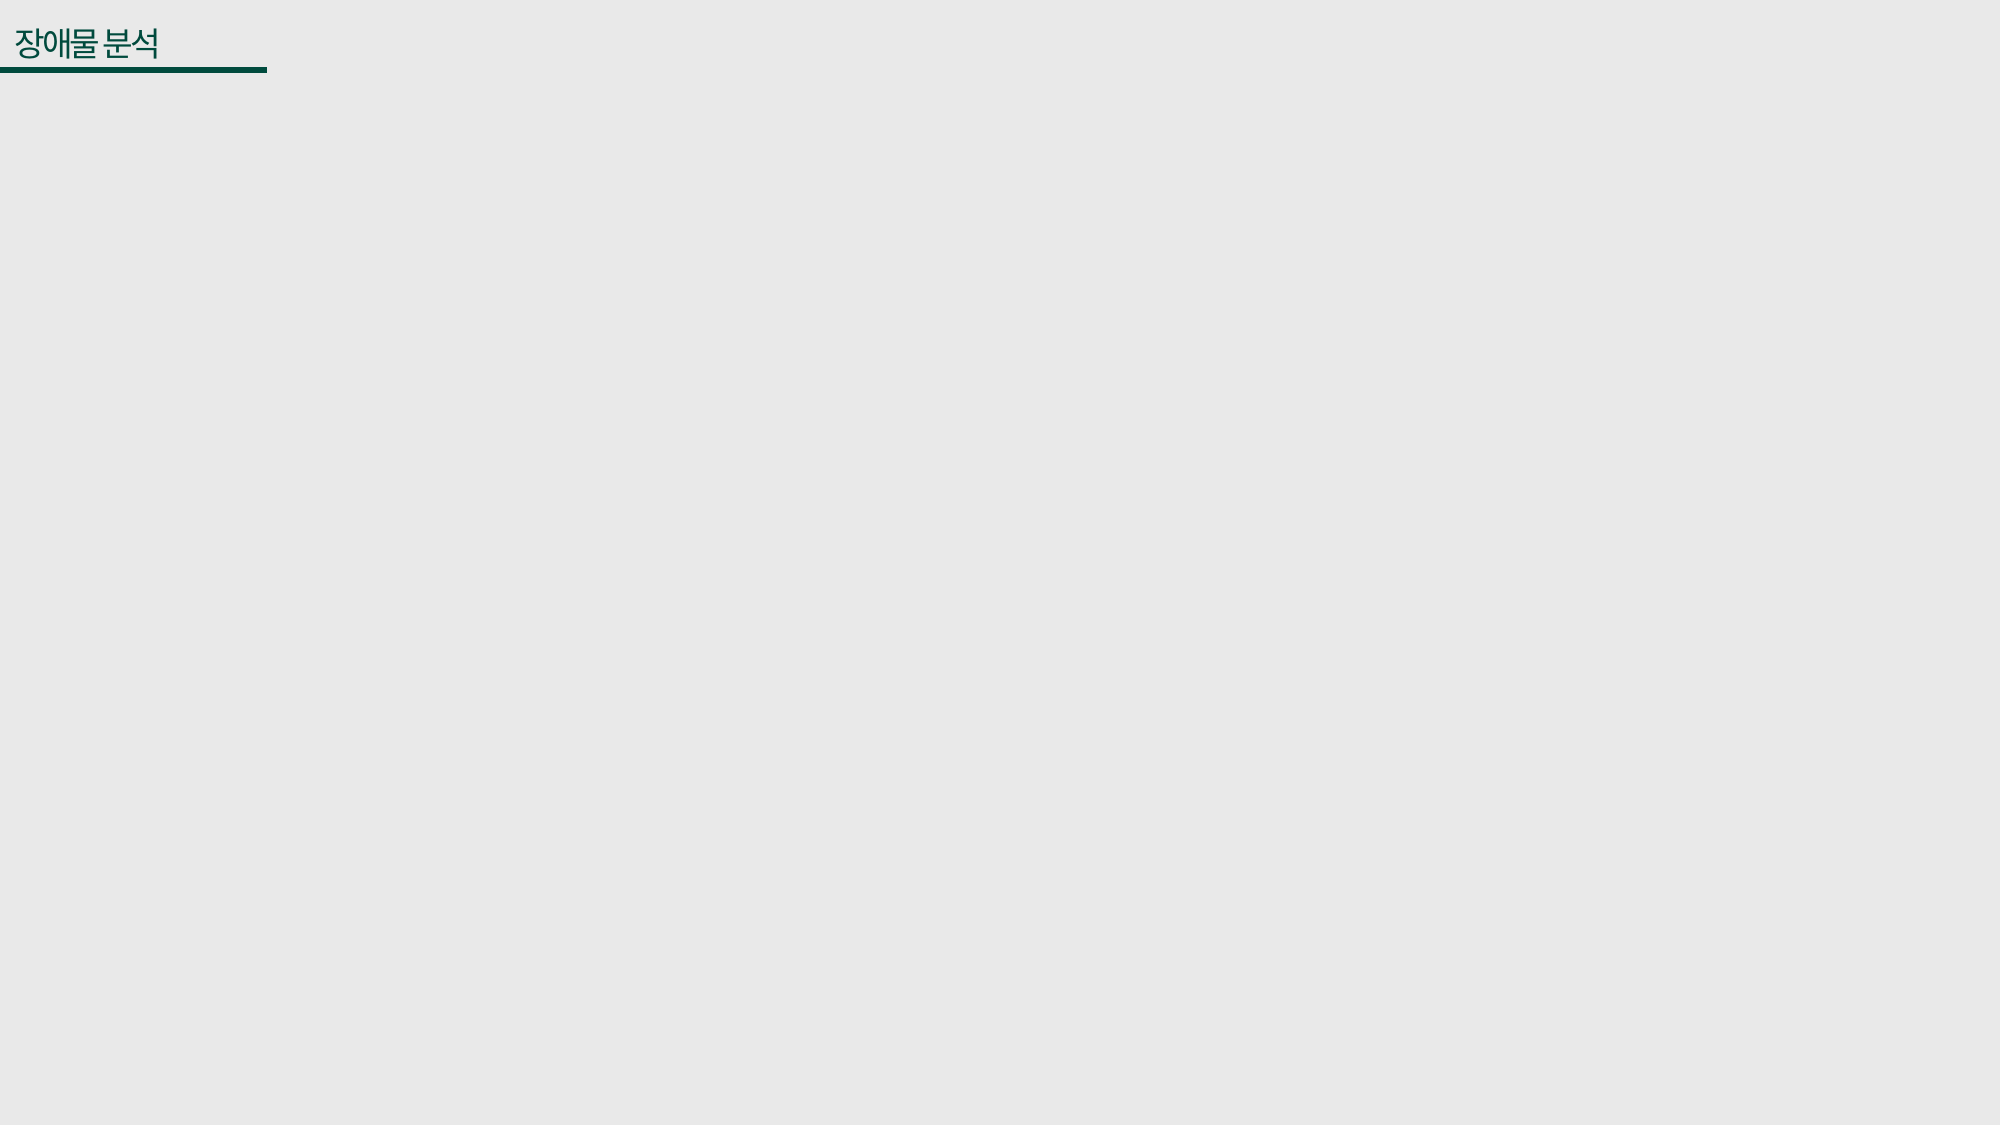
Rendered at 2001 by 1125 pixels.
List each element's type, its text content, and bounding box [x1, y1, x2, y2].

text_box 장애물 분석 [0, 16, 297, 71]
